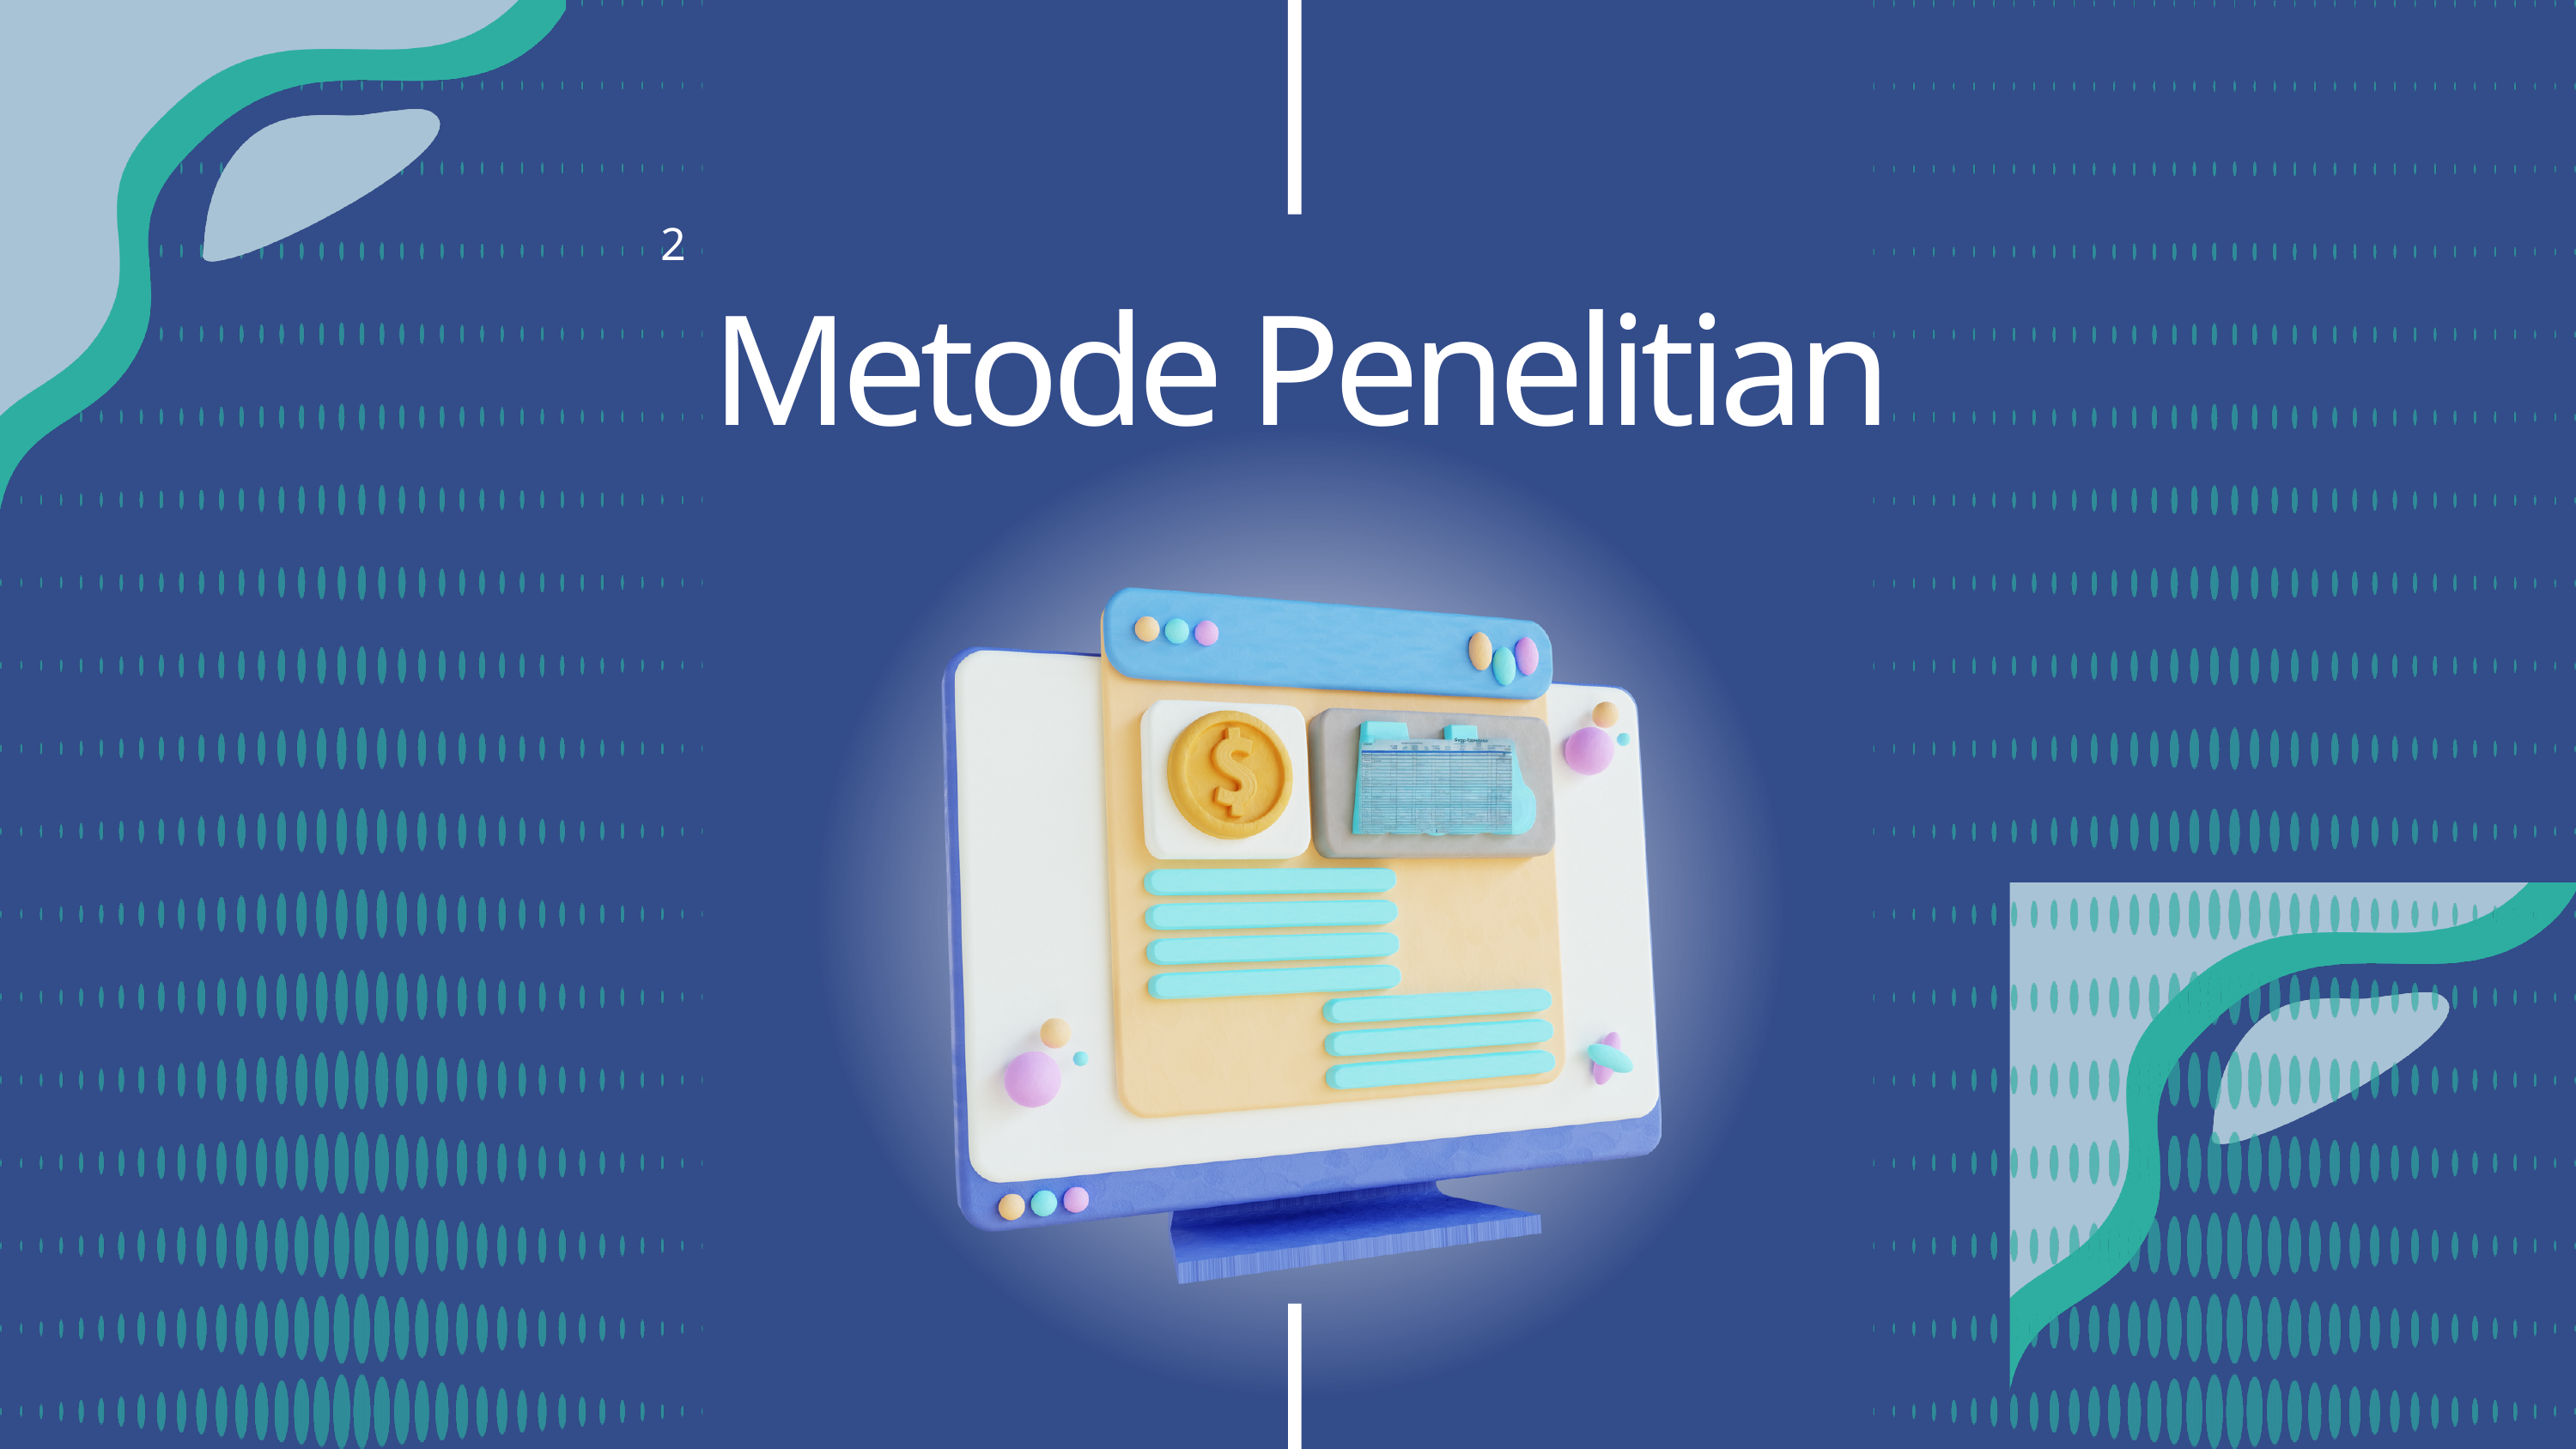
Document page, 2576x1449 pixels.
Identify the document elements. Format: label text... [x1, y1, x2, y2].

text_box [0, 0, 567, 567]
text_box [941, 587, 1662, 1284]
text_box [0, 0, 703, 1449]
text_box [765, 457, 1838, 1449]
text_box Metode Penelitian [637, 311, 1966, 457]
text_box [1873, 0, 2576, 1449]
text_box 2 [660, 211, 1295, 270]
